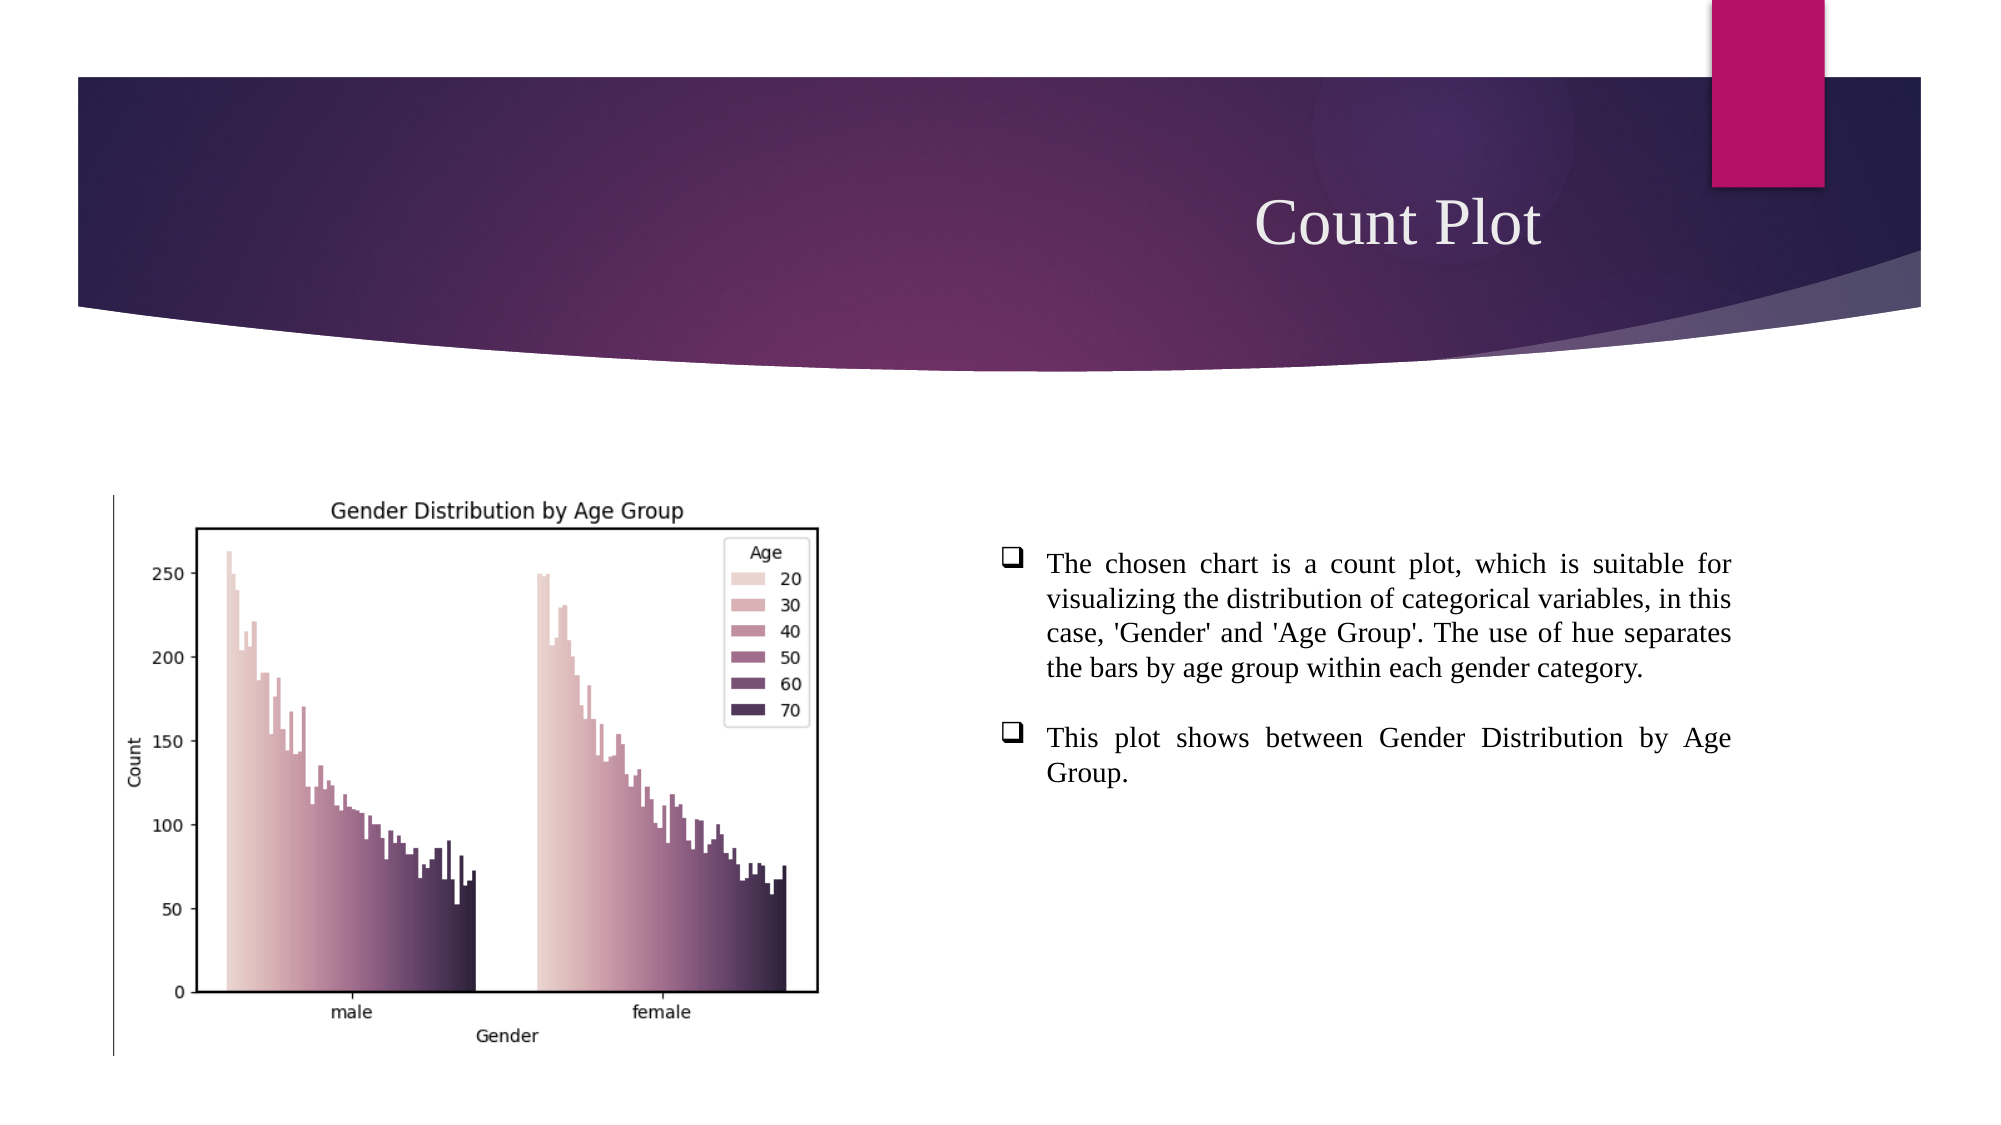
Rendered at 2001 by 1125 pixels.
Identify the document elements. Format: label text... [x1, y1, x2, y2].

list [113, 494, 830, 1056]
text_box The chosen chart is a count plot, which is suitable for visualizing the distribution of categorical variables, in this case, 'Gender' and 'Age Group'. The use of hue separates the bars by age group within each gender category. This plot shows between Gender Distribution by Age Group. [985, 536, 1748, 831]
title Count Plot [189, 159, 1627, 276]
